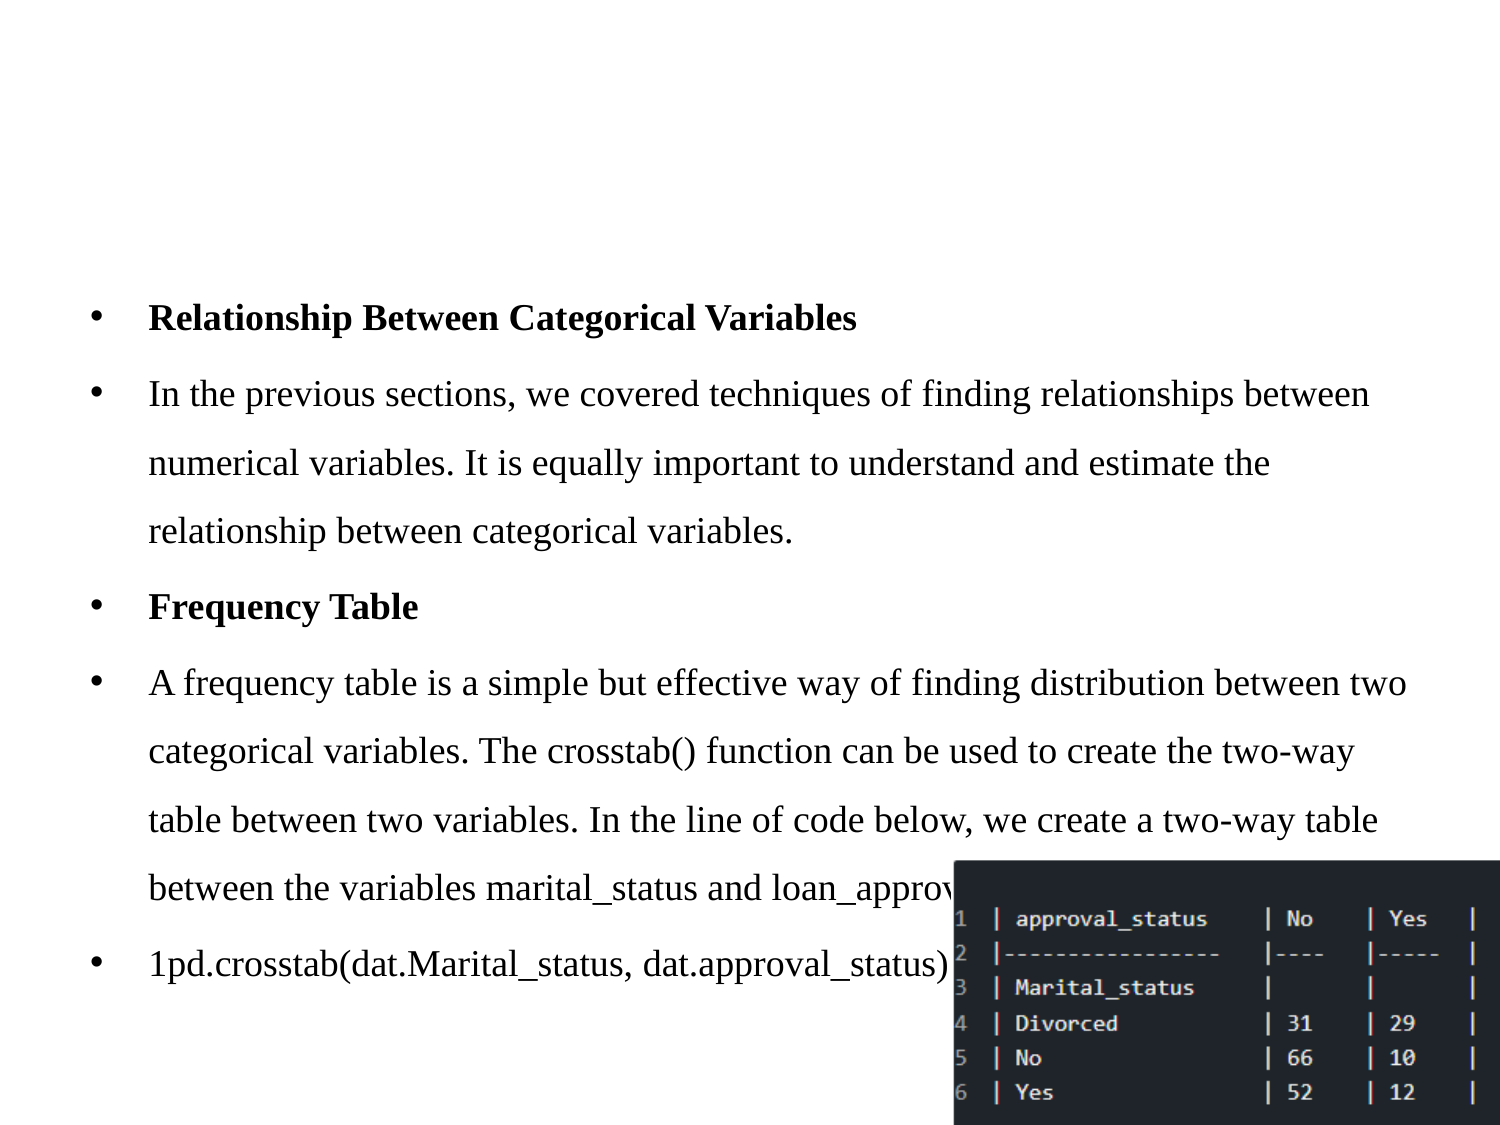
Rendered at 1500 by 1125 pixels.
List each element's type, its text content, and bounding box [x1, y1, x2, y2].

list Relationship Between Categorical Variables In the previous sections, we covered techniques of finding relationships between numerical variables. It is equally important to understand and estimate the relationship between categorical variables. Frequency Table A frequency table is a simple but effective way of finding distribution between two categorical variables. The crosstab() function can be used to create the two-way table between two variables. In the line of code below, we create a two-way table between the variables marital_status and loan_approval. 1pd.crosstab(dat.Marital_status, dat.approval_status) [75, 262, 1425, 1005]
picture [951, 859, 1500, 1125]
